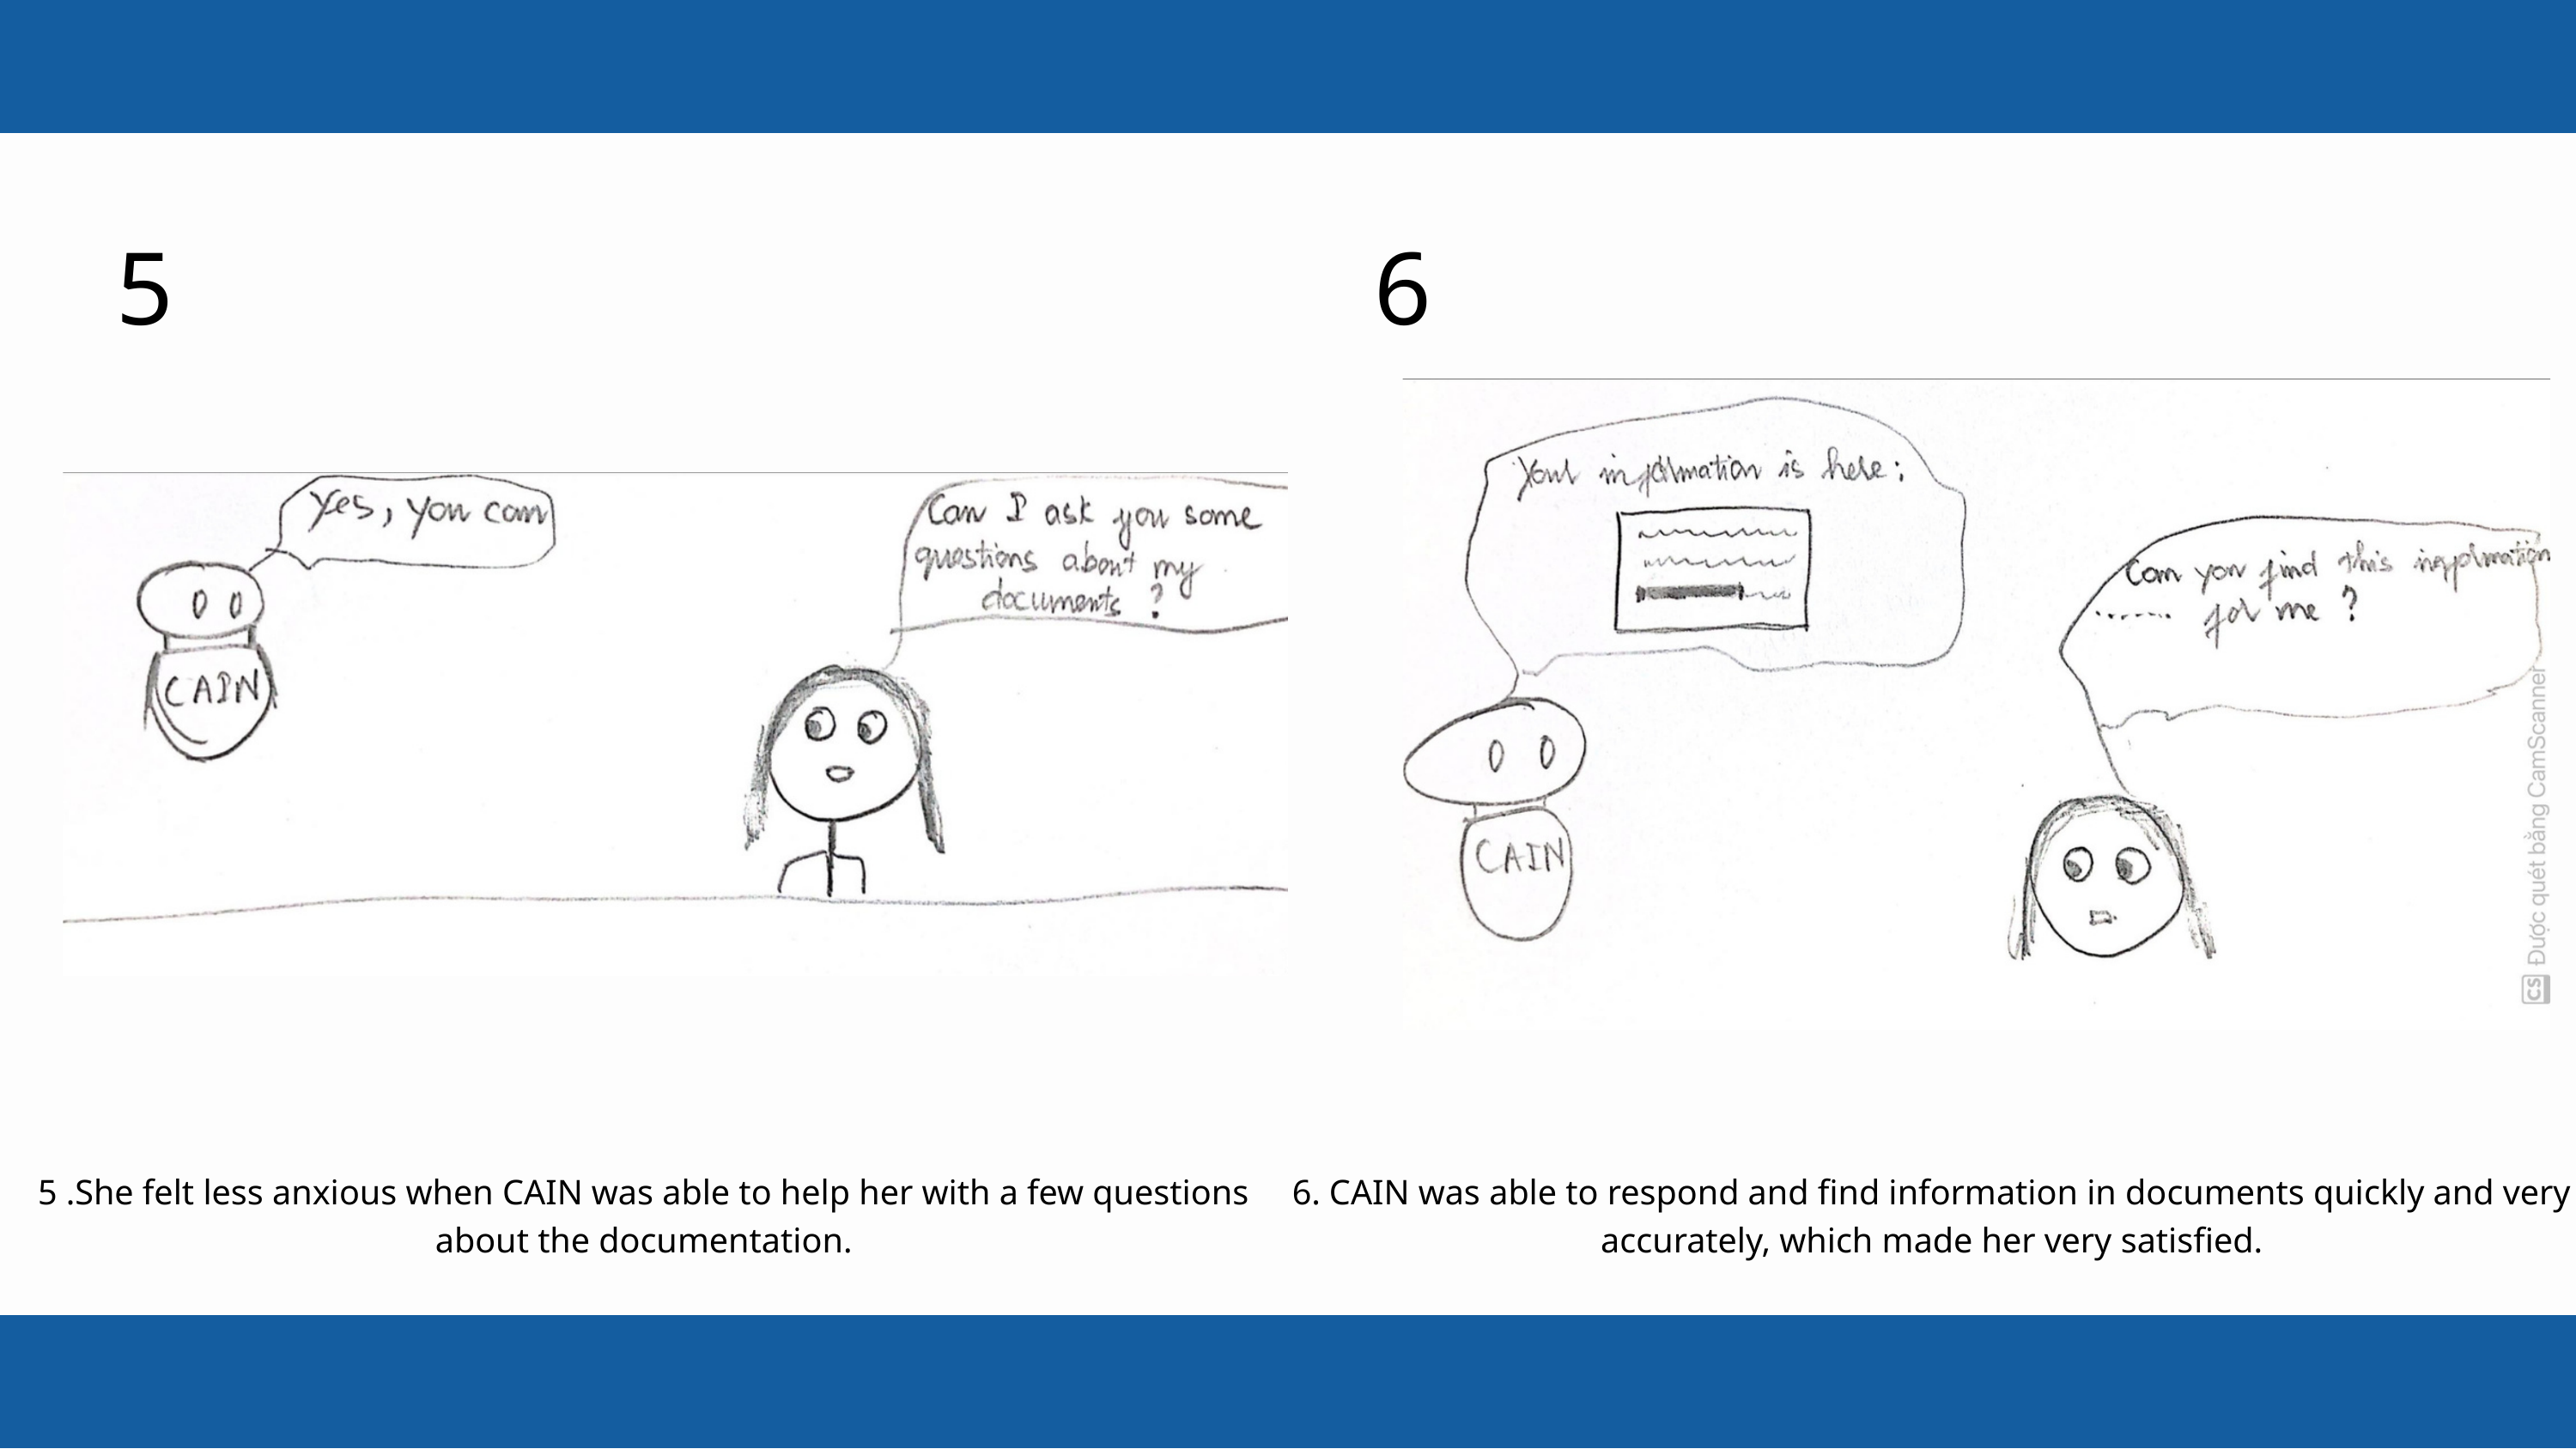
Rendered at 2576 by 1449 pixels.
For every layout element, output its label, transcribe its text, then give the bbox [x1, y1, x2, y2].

text_box 5 .She felt less anxious when CAIN was able to help her with a few questions about the documentation. [0, 1164, 1287, 1307]
text_box 6. CAIN was able to respond and find information in documents quickly and very accurately, which made her very satisfied. [1287, 1164, 2576, 1307]
text_box 6 [1373, 204, 1432, 346]
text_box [0, 1314, 2576, 1449]
text_box [63, 472, 1288, 976]
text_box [0, 0, 2576, 134]
text_box 5 [115, 204, 174, 346]
text_box [1402, 379, 2551, 1030]
